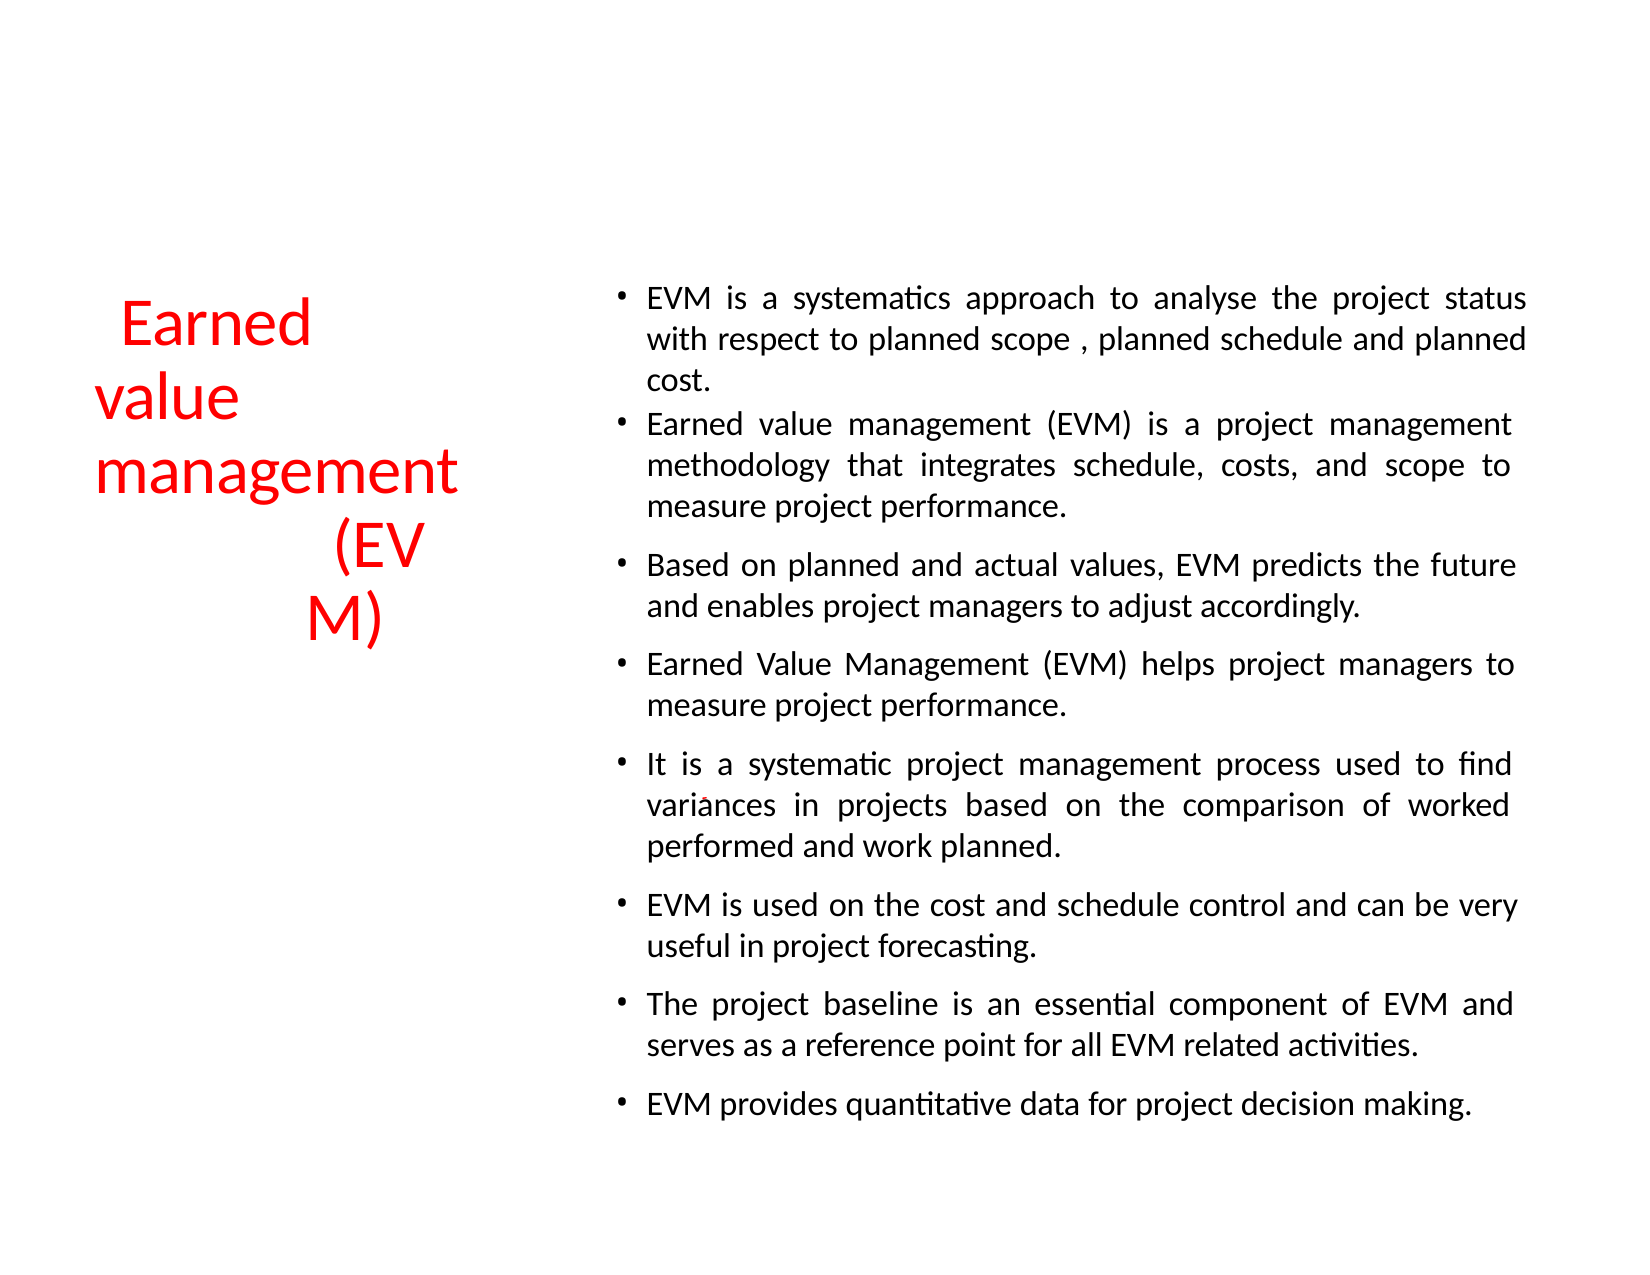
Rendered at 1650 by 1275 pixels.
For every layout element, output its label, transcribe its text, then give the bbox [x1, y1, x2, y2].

text_box Earned value management (EVM) [92, 273, 479, 655]
text_box EVM is a systematics approach to analyse the project status with respect to planned scope , planned schedule and planned cost. Earned value management (EVM) is a project management methodology that integrates schedule, costs, and scope to measure project performance. Based on planned and actual values, EVM predicts the future and enables project managers to adjust accordingly. Earned Value Management (EVM) helps project managers to measure project performance. It is a systematic project management process used to find variances in projects based on the comparison of worked performed and work planned. EVM is used on the cost and schedule control and can be very useful in project forecasting. The project baseline is an essential component of EVM and serves as a reference point for all EVM related activities. EVM provides quantitative data for project decision making. [613, 272, 1529, 1123]
